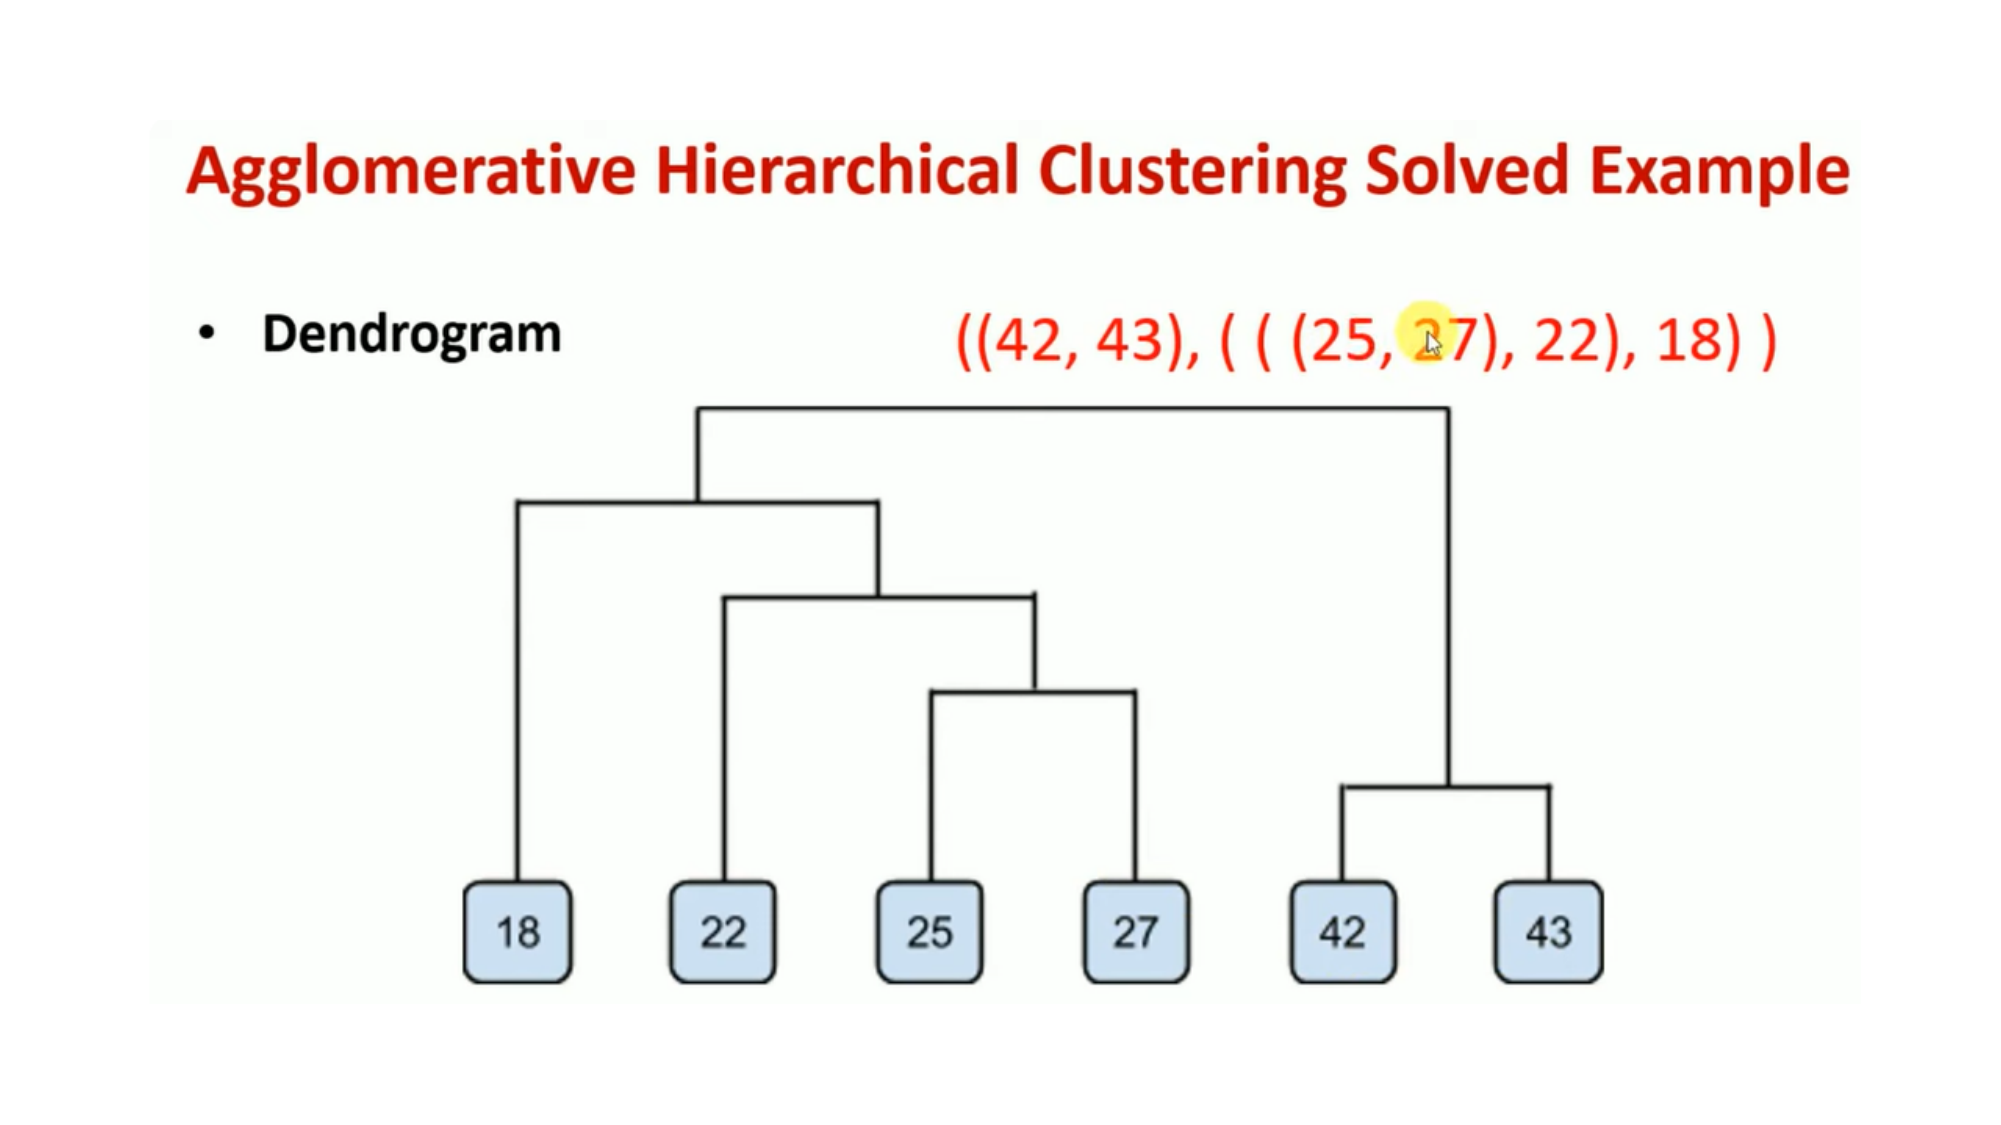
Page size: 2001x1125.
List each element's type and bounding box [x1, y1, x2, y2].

picture [139, 120, 1861, 1005]
